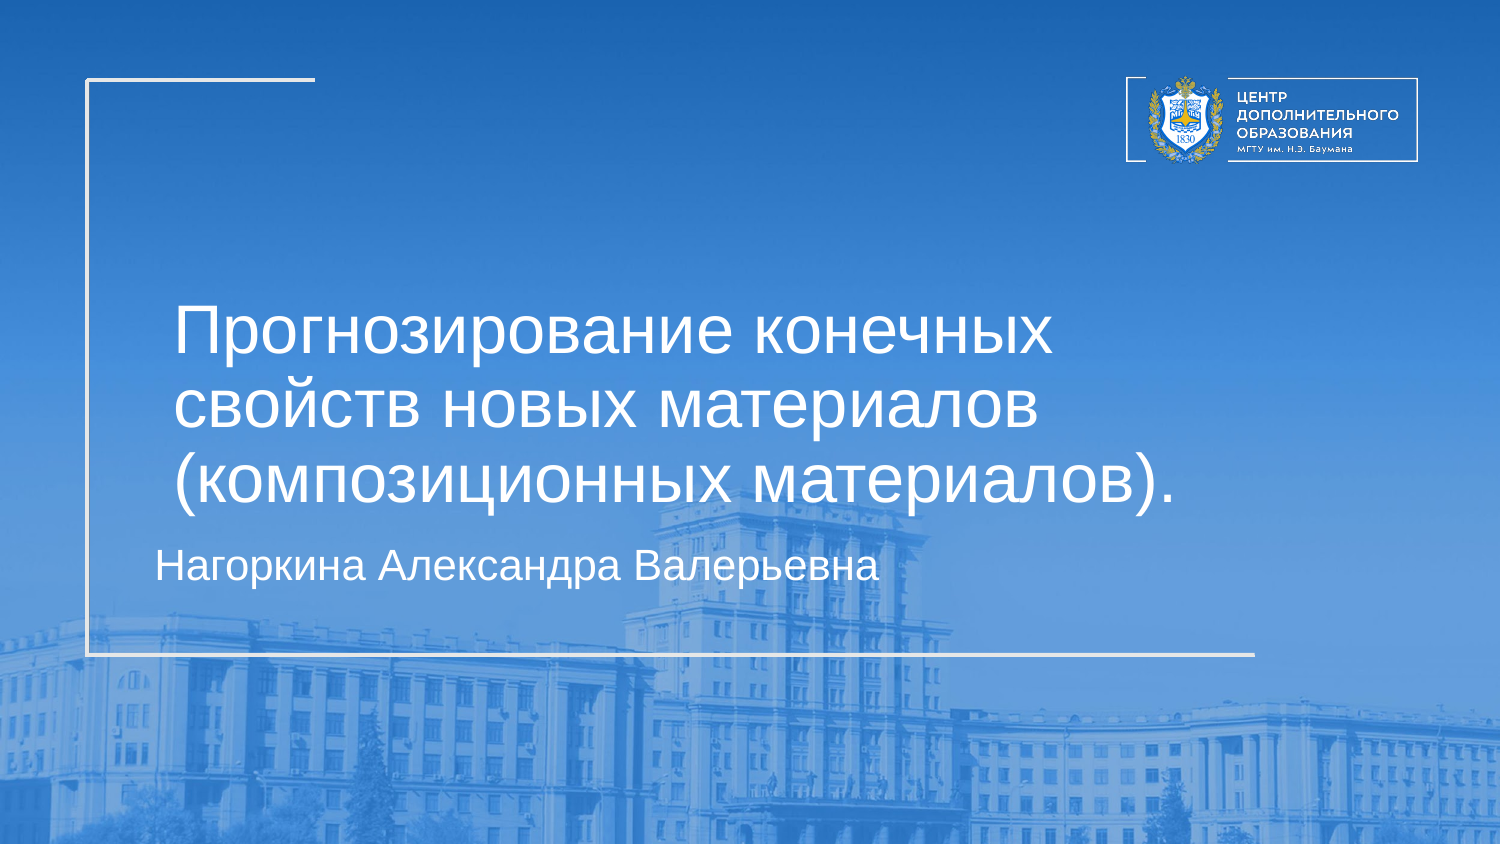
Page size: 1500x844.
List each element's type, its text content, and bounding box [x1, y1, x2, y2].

title Прогнозирование конечных свойств новых материалов (композиционных материалов). [132, 102, 1255, 523]
picture [0, 0, 1500, 844]
subtitle Нагоркина Александра Валерьевна [132, 536, 1255, 645]
